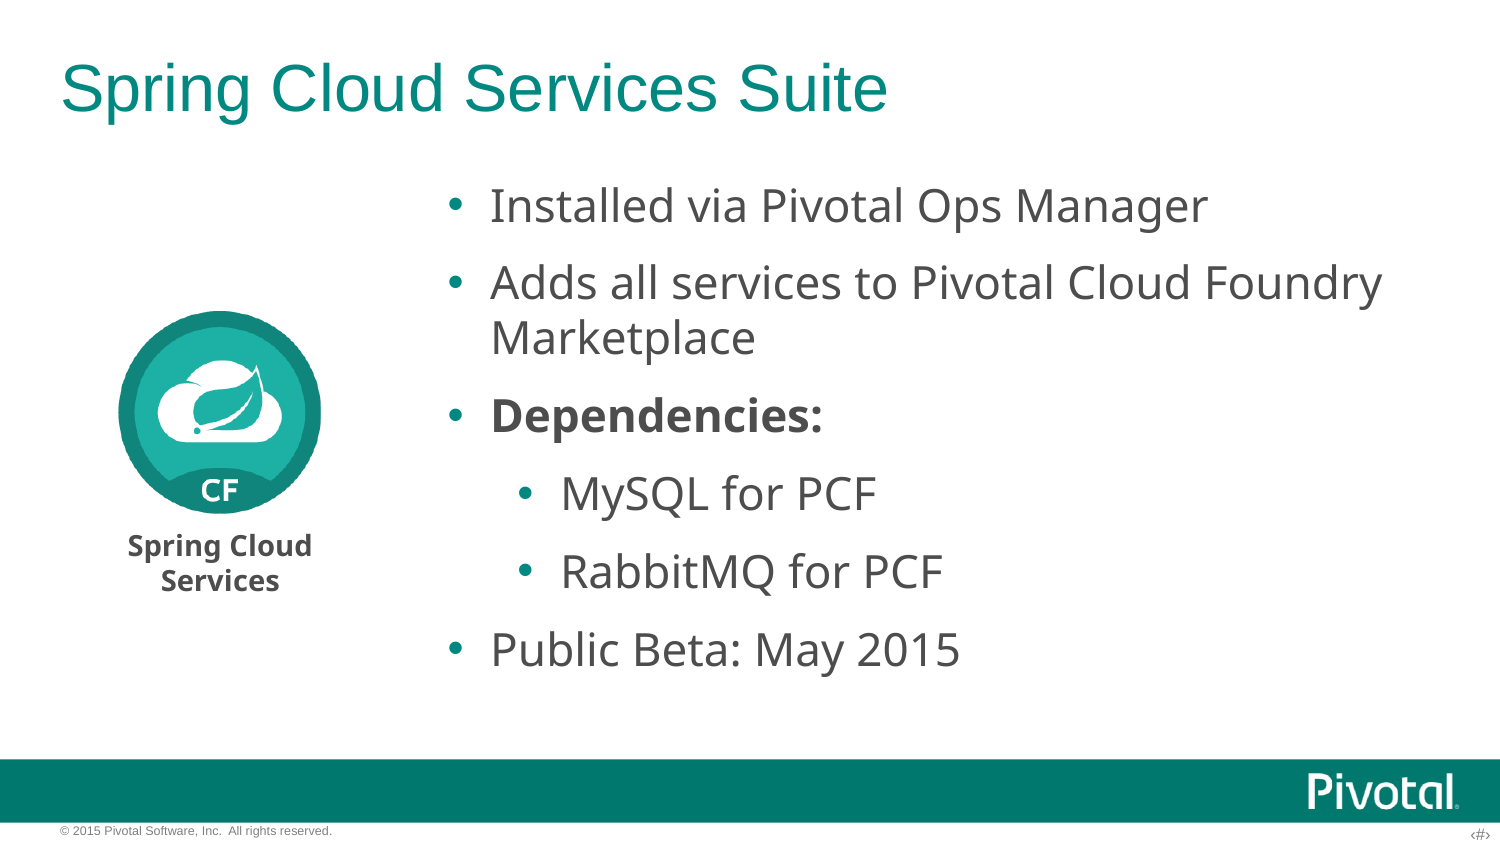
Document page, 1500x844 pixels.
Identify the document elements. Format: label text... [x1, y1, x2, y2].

picture [117, 310, 321, 515]
text_box Installed via Pivotal Ops Manager Adds all services to Pivotal Cloud Foundry Marketplace Dependencies: MySQL for PCF RabbitMQ for PCF Public Beta: May 2015 [447, 176, 1440, 739]
title Spring Cloud Services Suite [59, 52, 1441, 130]
text_box Spring Cloud Services [127, 527, 314, 598]
picture [1300, 761, 1464, 816]
